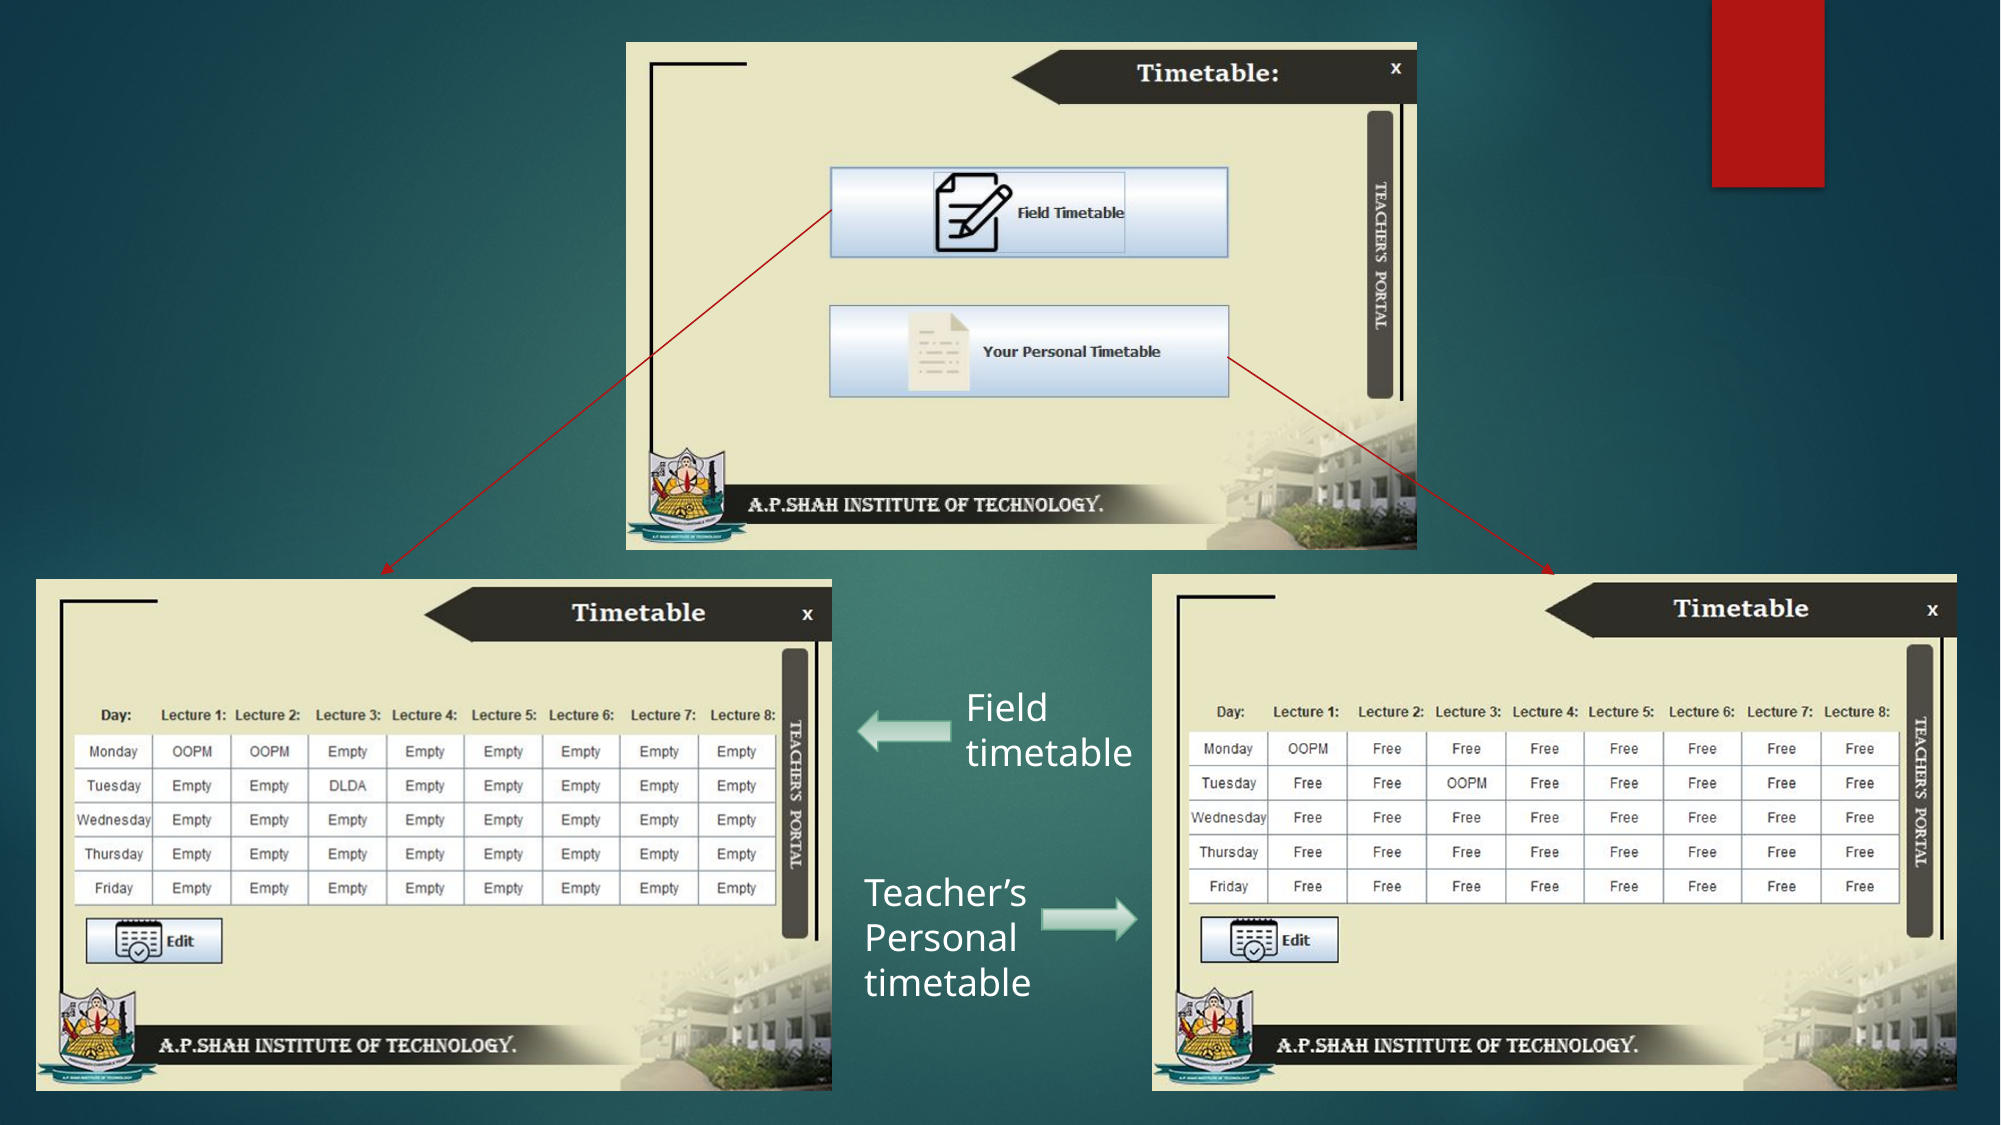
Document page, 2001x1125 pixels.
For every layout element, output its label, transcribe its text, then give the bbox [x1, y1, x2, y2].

picture [0, 437, 832, 1125]
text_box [380, 209, 832, 576]
text_box Field timetable [950, 676, 1146, 782]
picture [1151, 574, 1957, 1125]
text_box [1227, 356, 1555, 576]
picture [1040, 895, 1139, 944]
picture [626, 0, 1576, 551]
text_box [856, 710, 952, 753]
text_box Teacher’s Personal timetable [849, 861, 1090, 1011]
